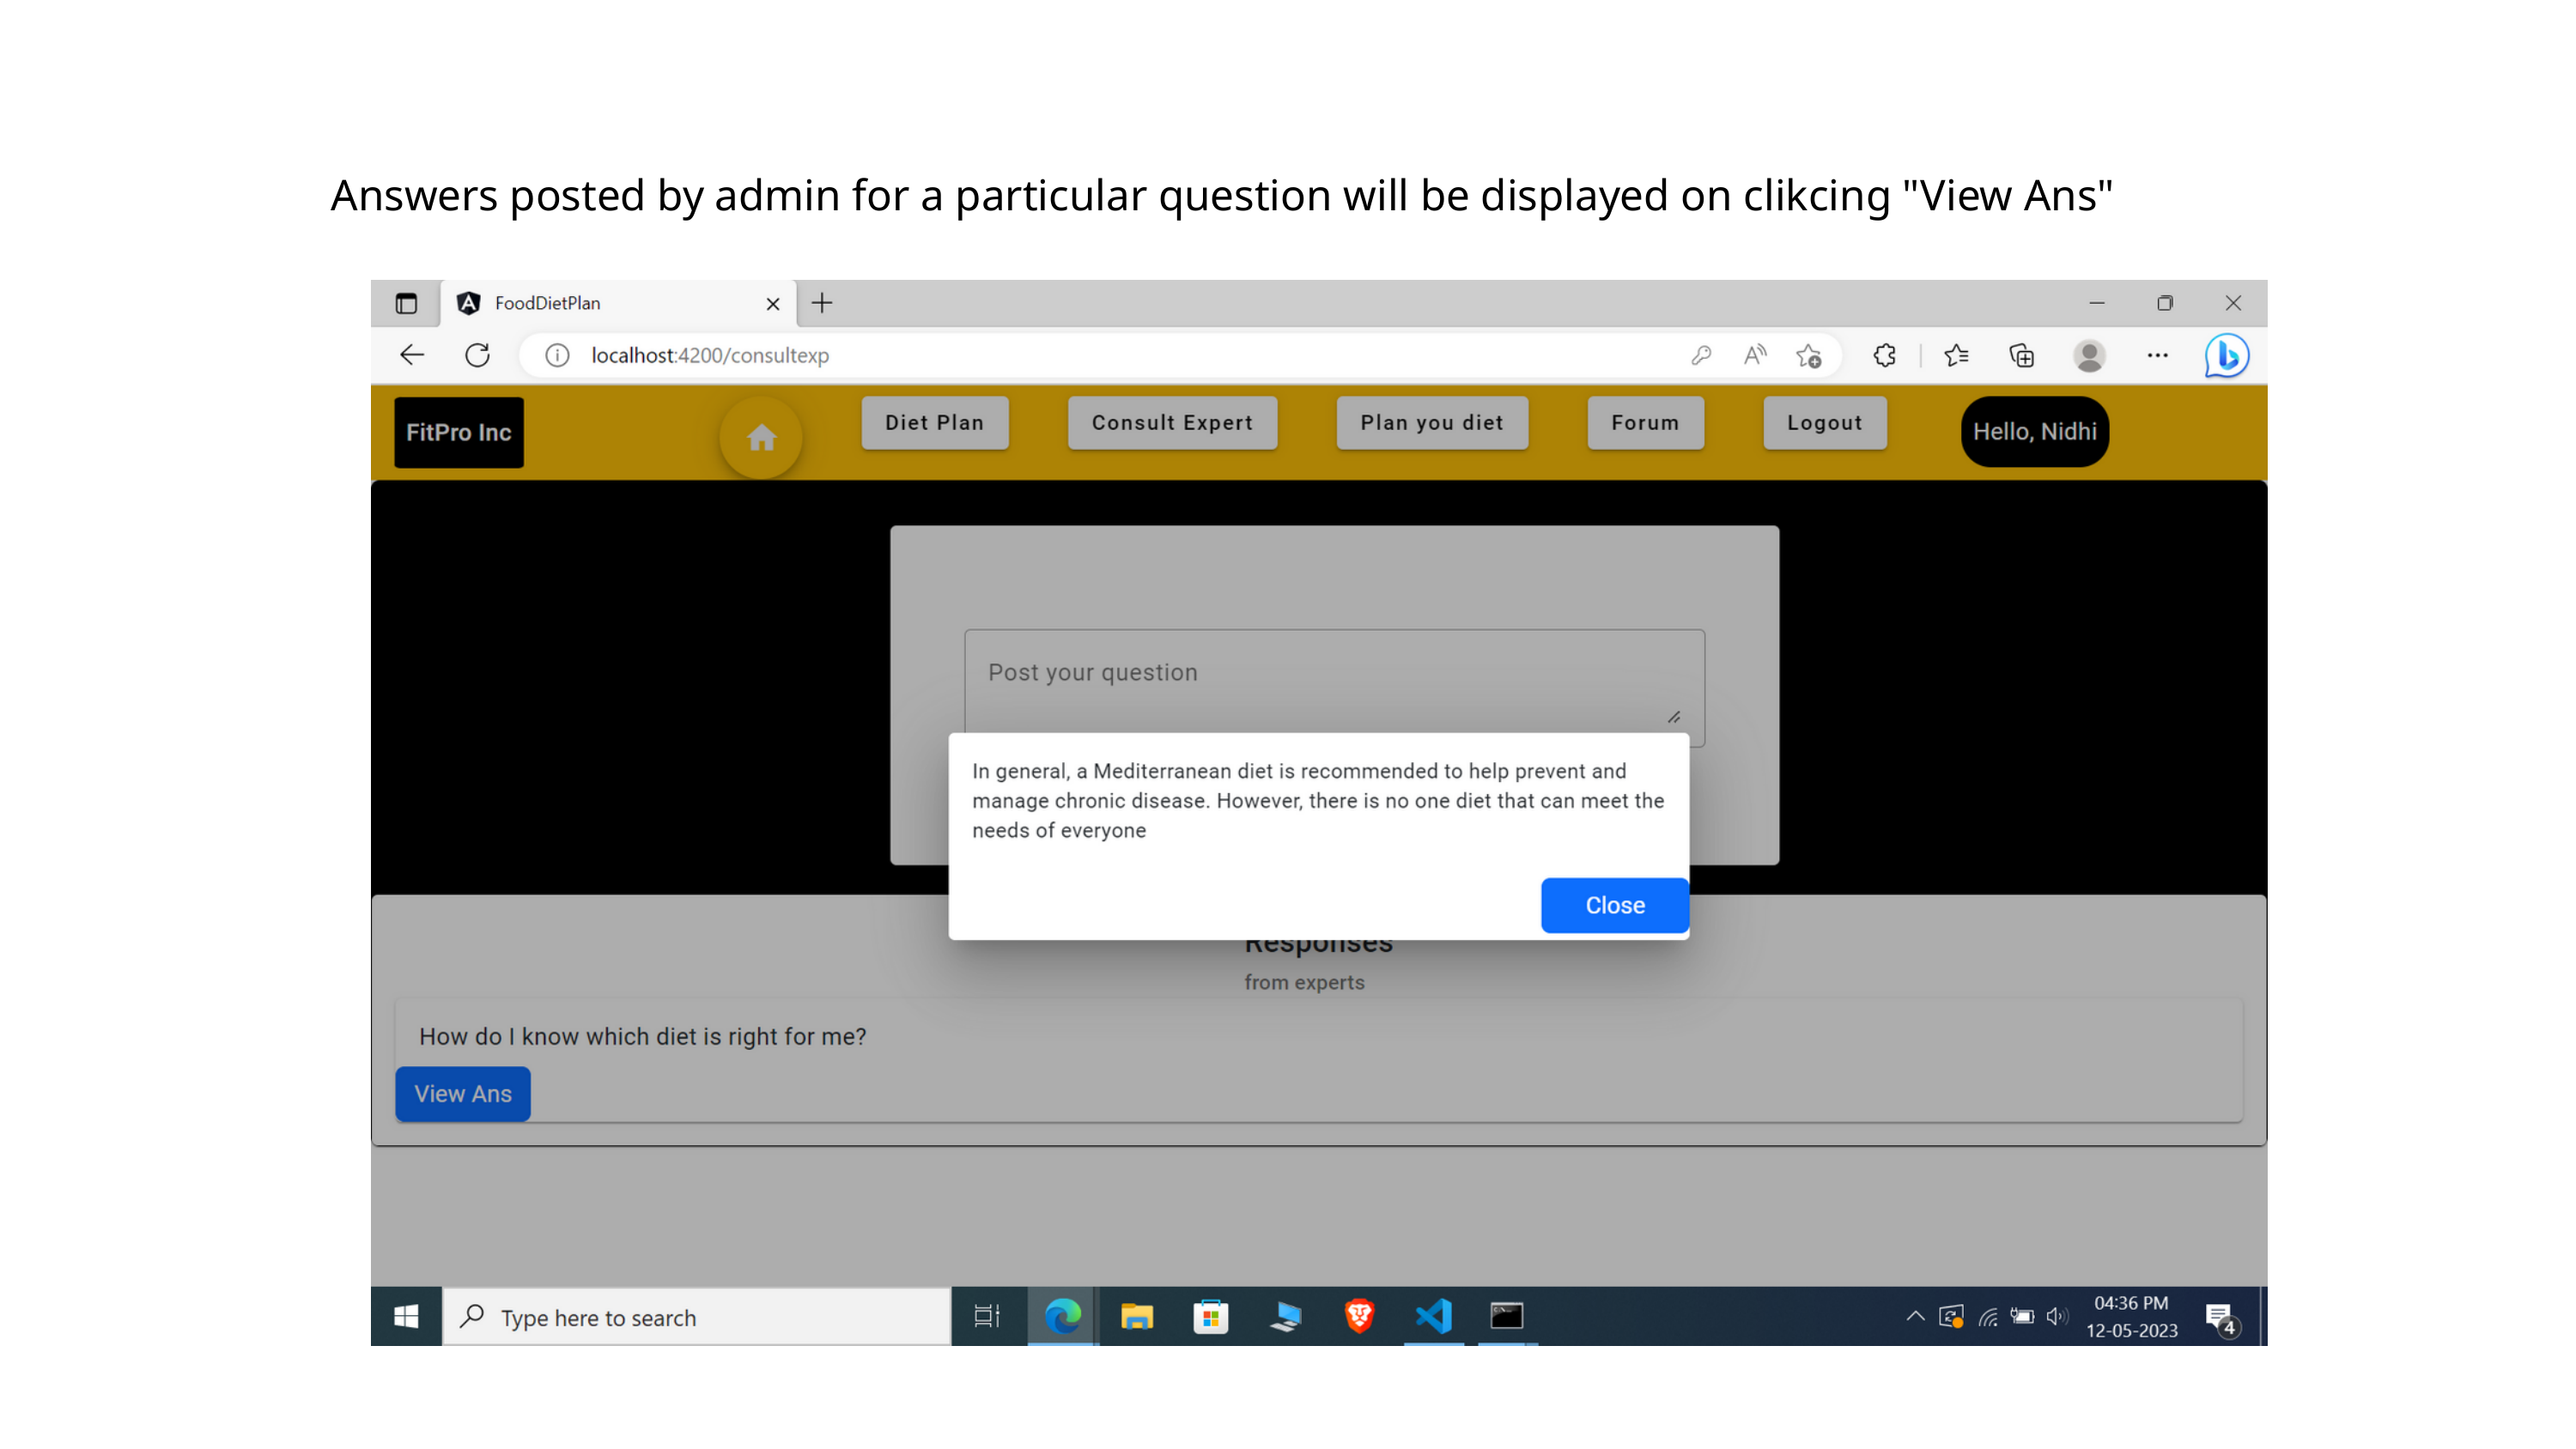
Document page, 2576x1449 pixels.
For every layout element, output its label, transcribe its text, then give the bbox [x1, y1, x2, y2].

picture [371, 279, 2268, 1347]
text_box Answers posted by admin for a particular question will be displayed on clikcing "View Ans" [331, 163, 2518, 219]
